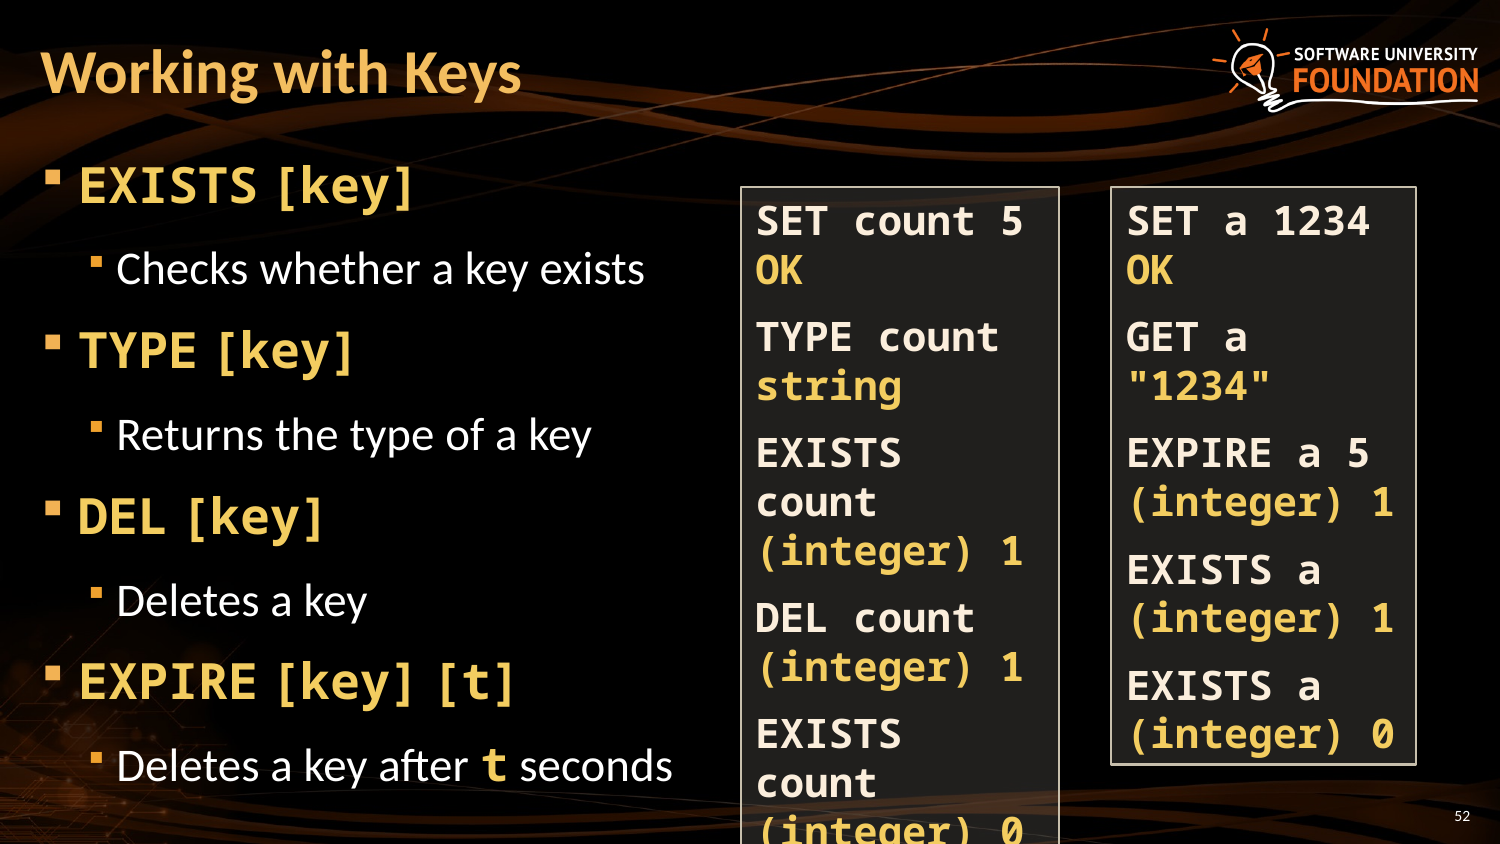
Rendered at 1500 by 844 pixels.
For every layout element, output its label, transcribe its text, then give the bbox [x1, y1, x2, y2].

text_box SET count 5 OK TYPE count string EXISTS count (integer) 1 DEL count (integer) 1 EXISTS count (integer) 0 [740, 187, 1060, 844]
text_box SET a 1234 OK GET a "1234" EXPIRE a 5 (integer) 1 EXISTS a (integer) 1 EXISTS a (integer) 0 [1111, 187, 1416, 765]
title Working with Keys [23, 4, 1202, 141]
picture [0, 0, 1500, 844]
list EXISTS [key] Checks whether a key exists TYPE [key] Returns the type of a key DEL [key] Deletes a key EXPIRE [key] [t] Deletes a key after t seconds [23, 141, 1476, 827]
